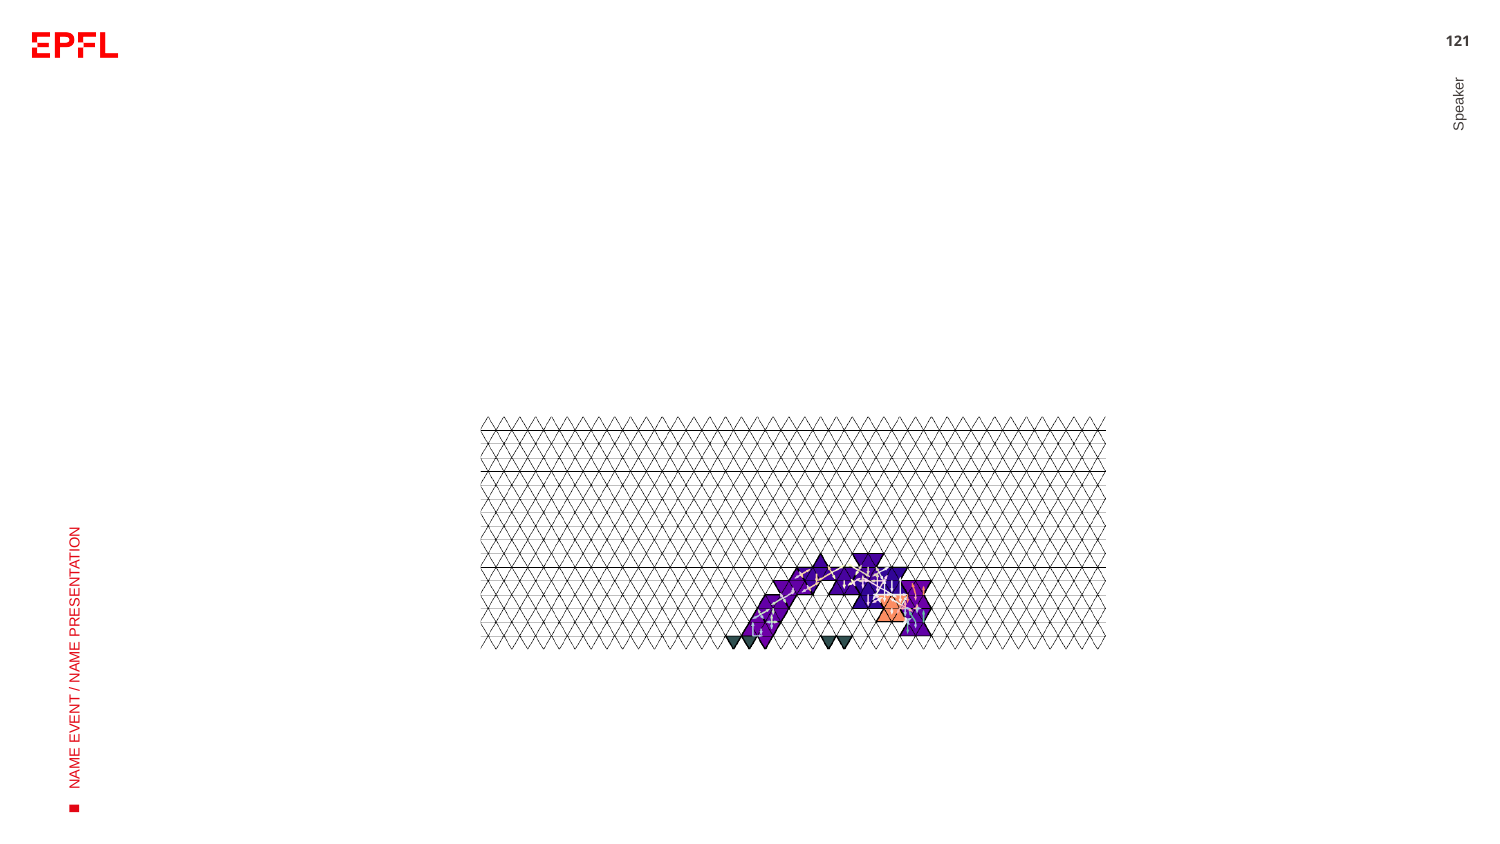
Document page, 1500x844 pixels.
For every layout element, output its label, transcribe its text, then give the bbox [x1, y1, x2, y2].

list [378, 256, 1186, 812]
slide_number NAME EVENT / NAME PRESENTATION [0, 256, 149, 805]
picture [21, 21, 129, 69]
footer Speaker [1415, 59, 1500, 641]
slide_number 121 [1415, 32, 1500, 59]
